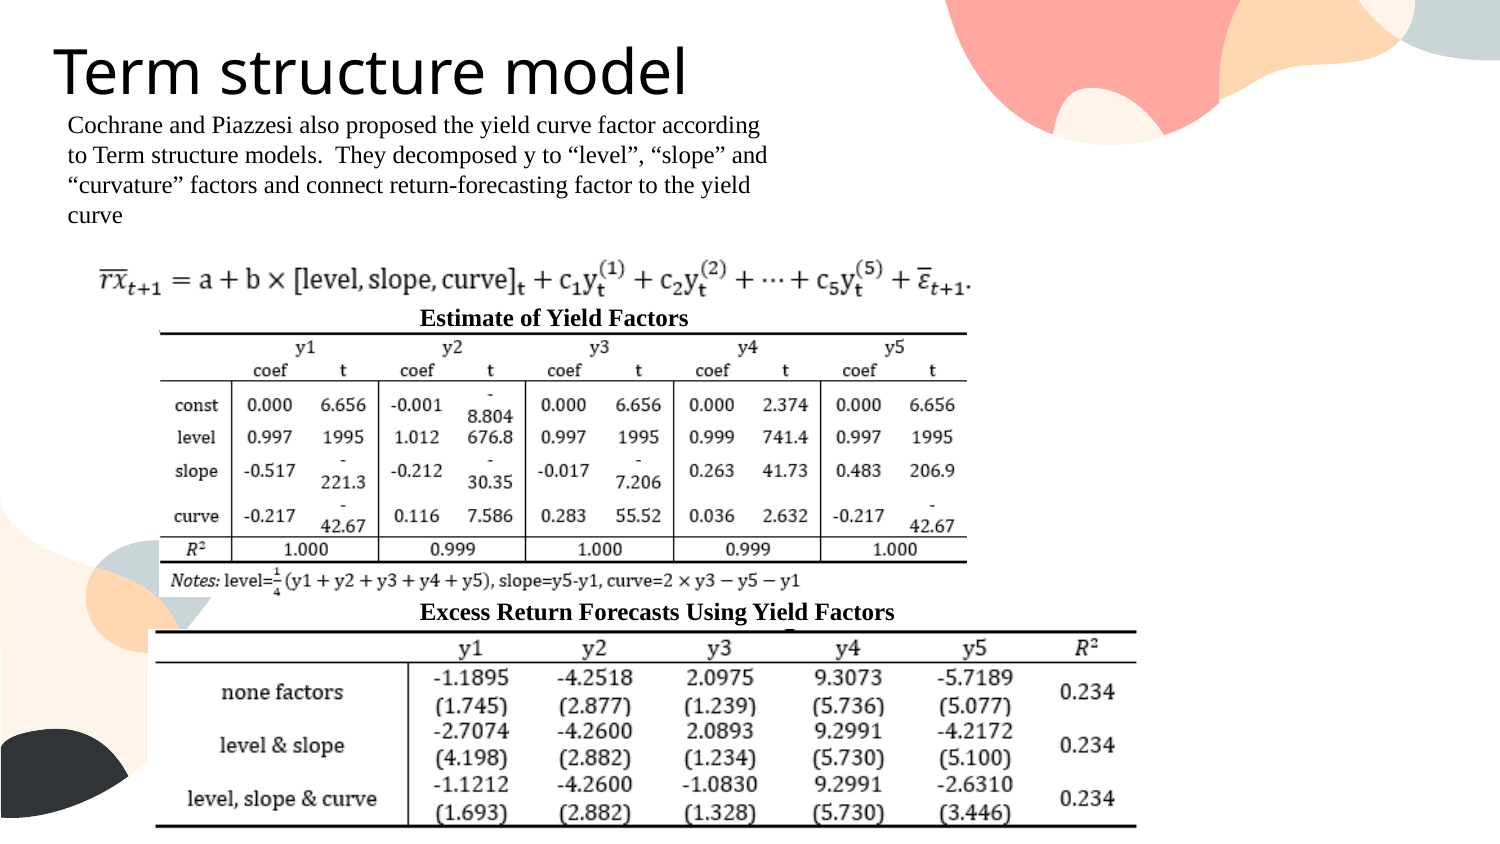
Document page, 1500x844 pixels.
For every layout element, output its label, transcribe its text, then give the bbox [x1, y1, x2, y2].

picture [63, 244, 1024, 316]
picture [159, 330, 967, 598]
text_box Term structure model [38, 17, 784, 123]
picture [148, 629, 1193, 836]
text_box Excess Return Forecasts Using Yield Factors [404, 580, 1056, 627]
text_box Estimate of Yield Factors [404, 323, 897, 328]
text_box Cochrane and Piazzesi also proposed the yield curve factor according to Term structure models. They decomposed y to “level”, “slope” and “curvature” factors and connect return-forecasting factor to the yield curve [52, 93, 791, 244]
